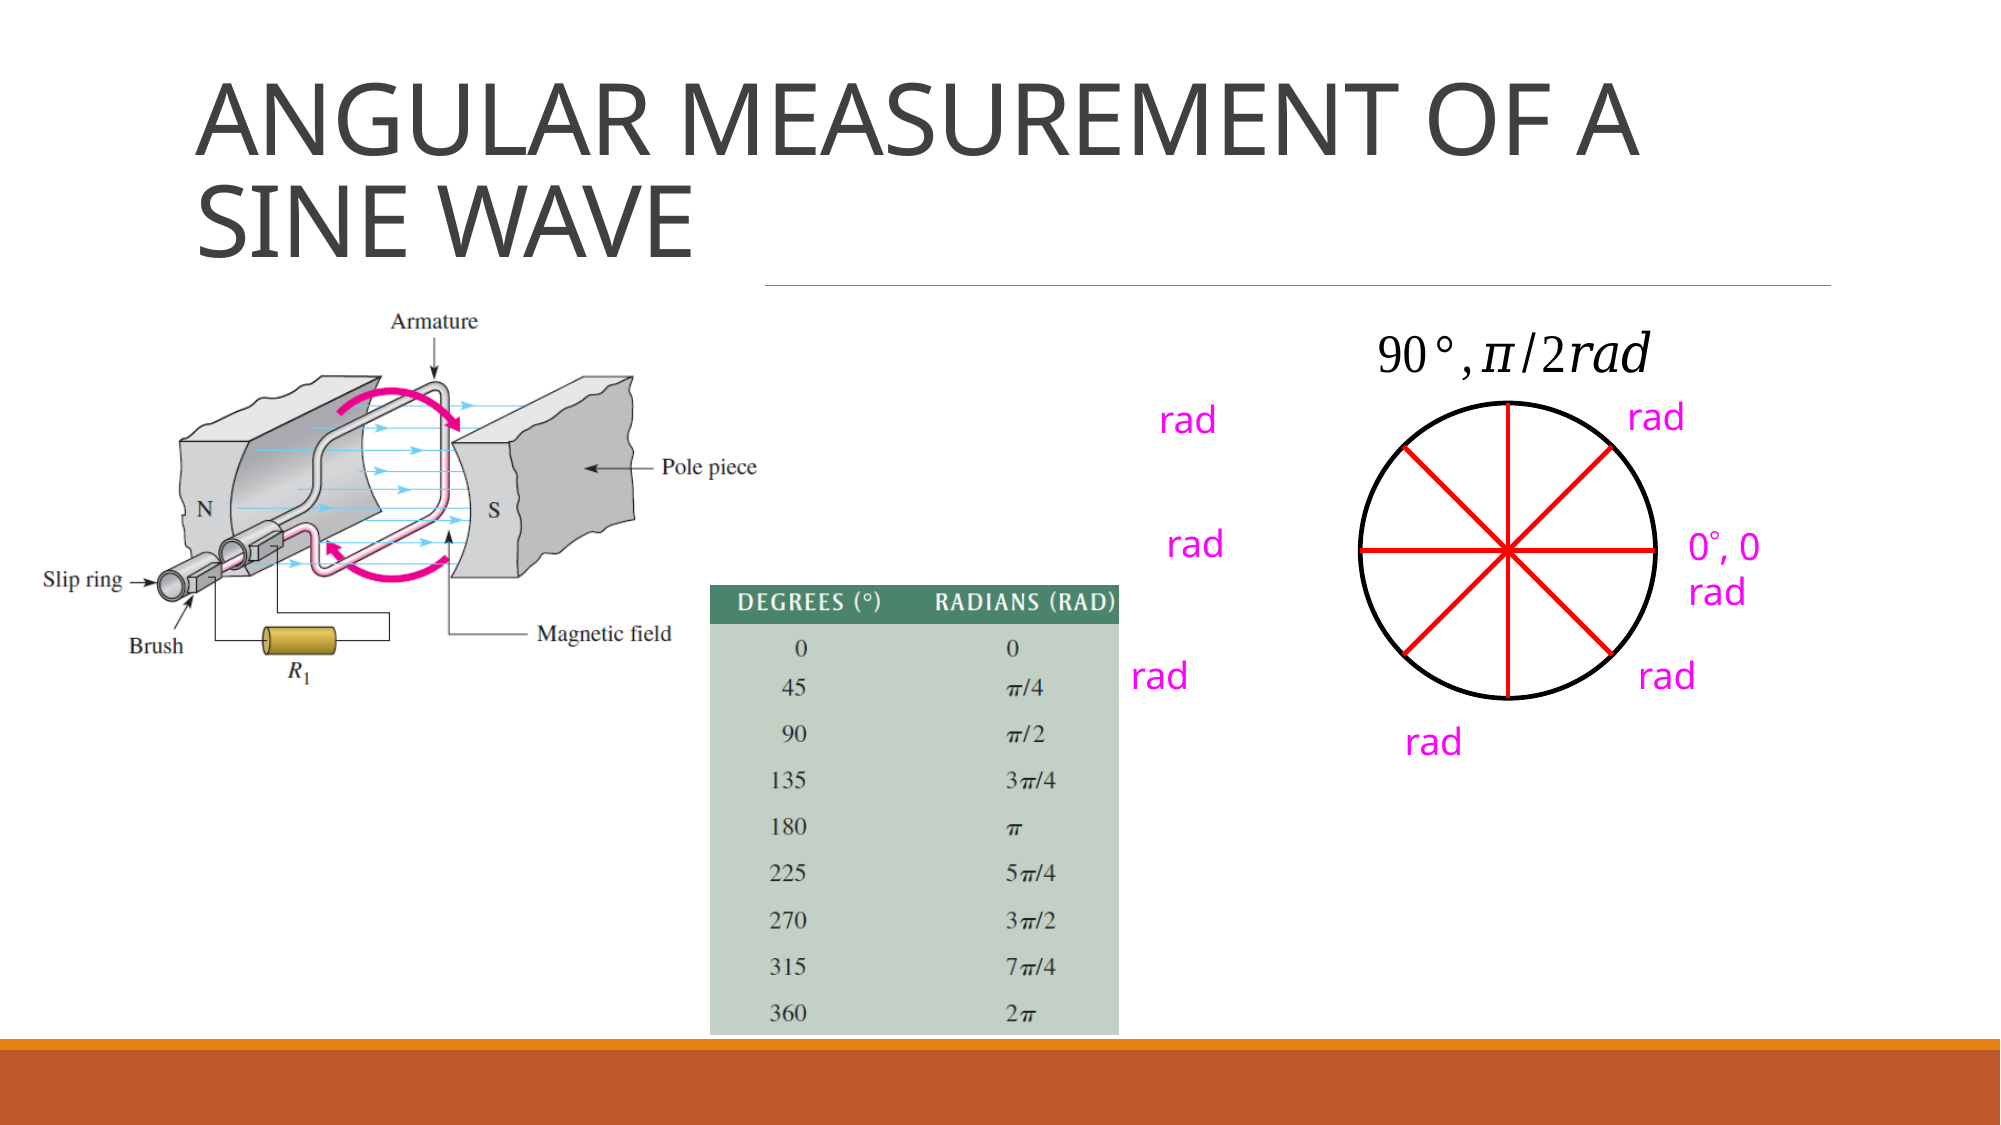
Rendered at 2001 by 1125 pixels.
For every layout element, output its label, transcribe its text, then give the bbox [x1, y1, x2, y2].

text_box [1622, 559, 1657, 647]
text_box 0°, 0 rad [1673, 515, 1839, 621]
text_box [1412, 665, 1505, 700]
text_box [1358, 446, 1401, 653]
text_box [1516, 665, 1604, 700]
text_box [1622, 454, 1657, 548]
text_box [1404, 401, 1609, 443]
title ANGULAR MEASUREMENT OF A SINE WAVE [180, 47, 1830, 285]
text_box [1402, 445, 1613, 656]
picture [24, 281, 1119, 1036]
